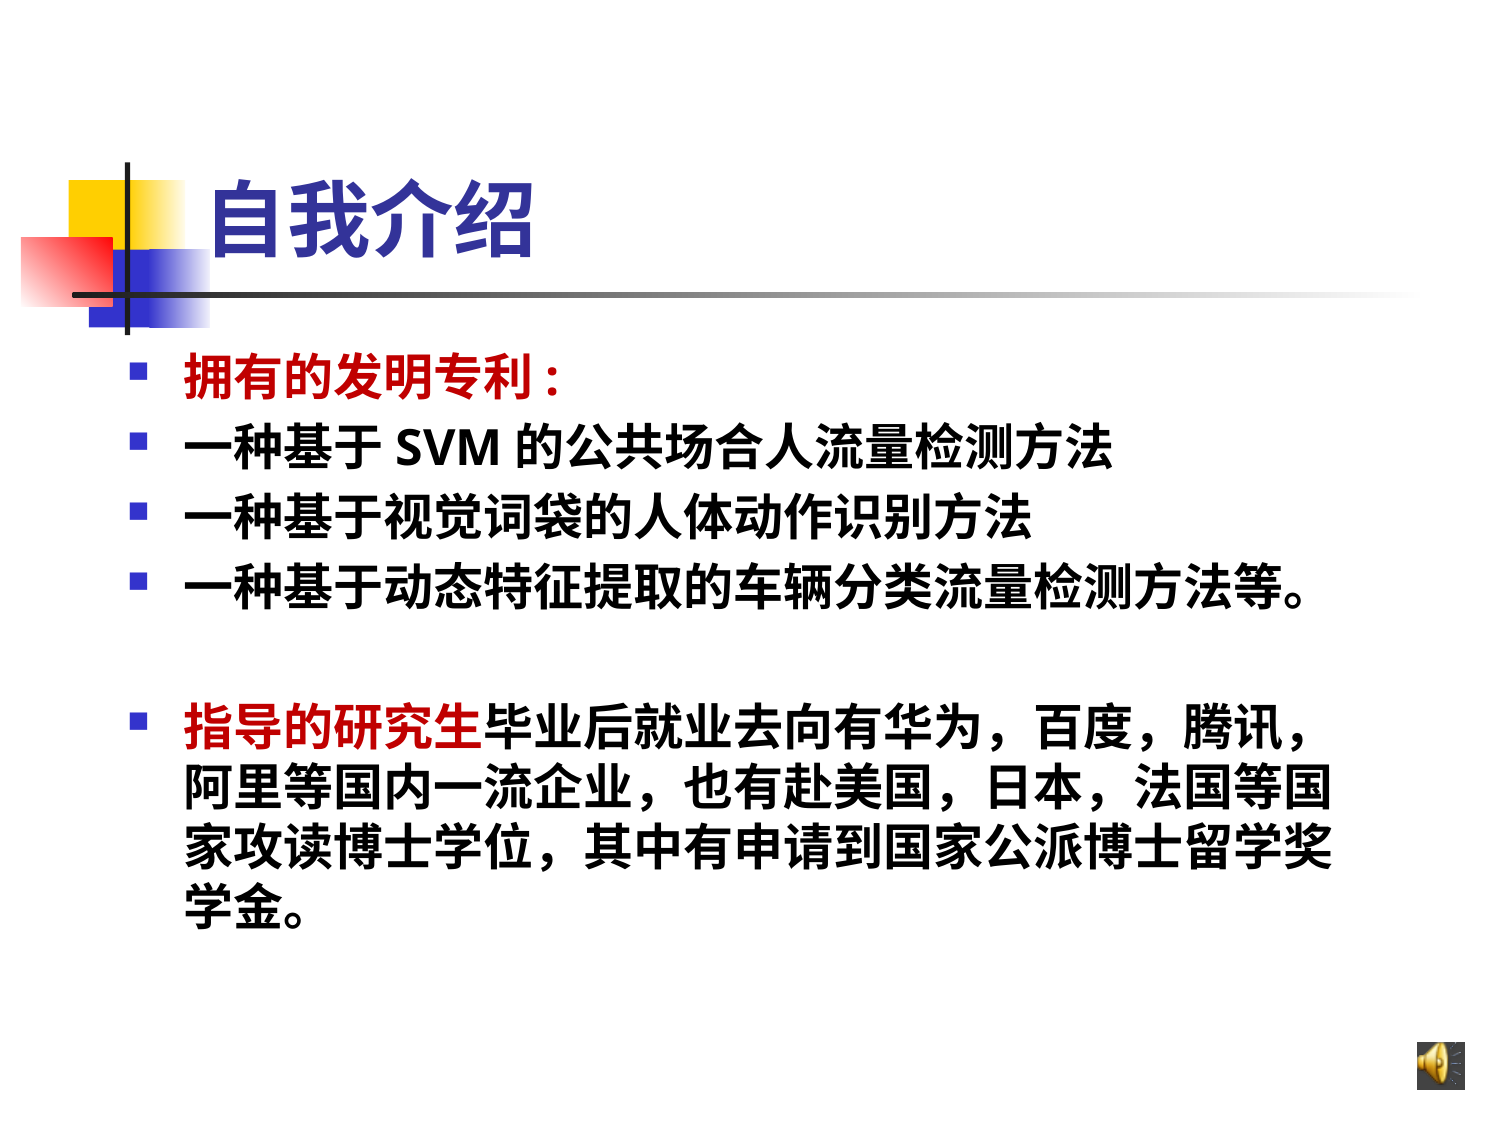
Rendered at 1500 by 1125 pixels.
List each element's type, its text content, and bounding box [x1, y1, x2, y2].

list 拥有的发明专利: 一种基于SVM的公共场合人流量检测方法 一种基于视觉词袋的人体动作识别方法 一种基于动态特征提取的车辆分类流量检测方法等。 指导的研究生毕业后就业去向有华为，百度，腾讯，阿里等国内一流企业，也有赴美国，日本，法国等国家攻读博士学位，其中有申请到国家公派博士留学奖学金。 [112, 338, 1388, 1013]
title 自我介绍 [188, 35, 1468, 275]
picture [1416, 1041, 1467, 1092]
